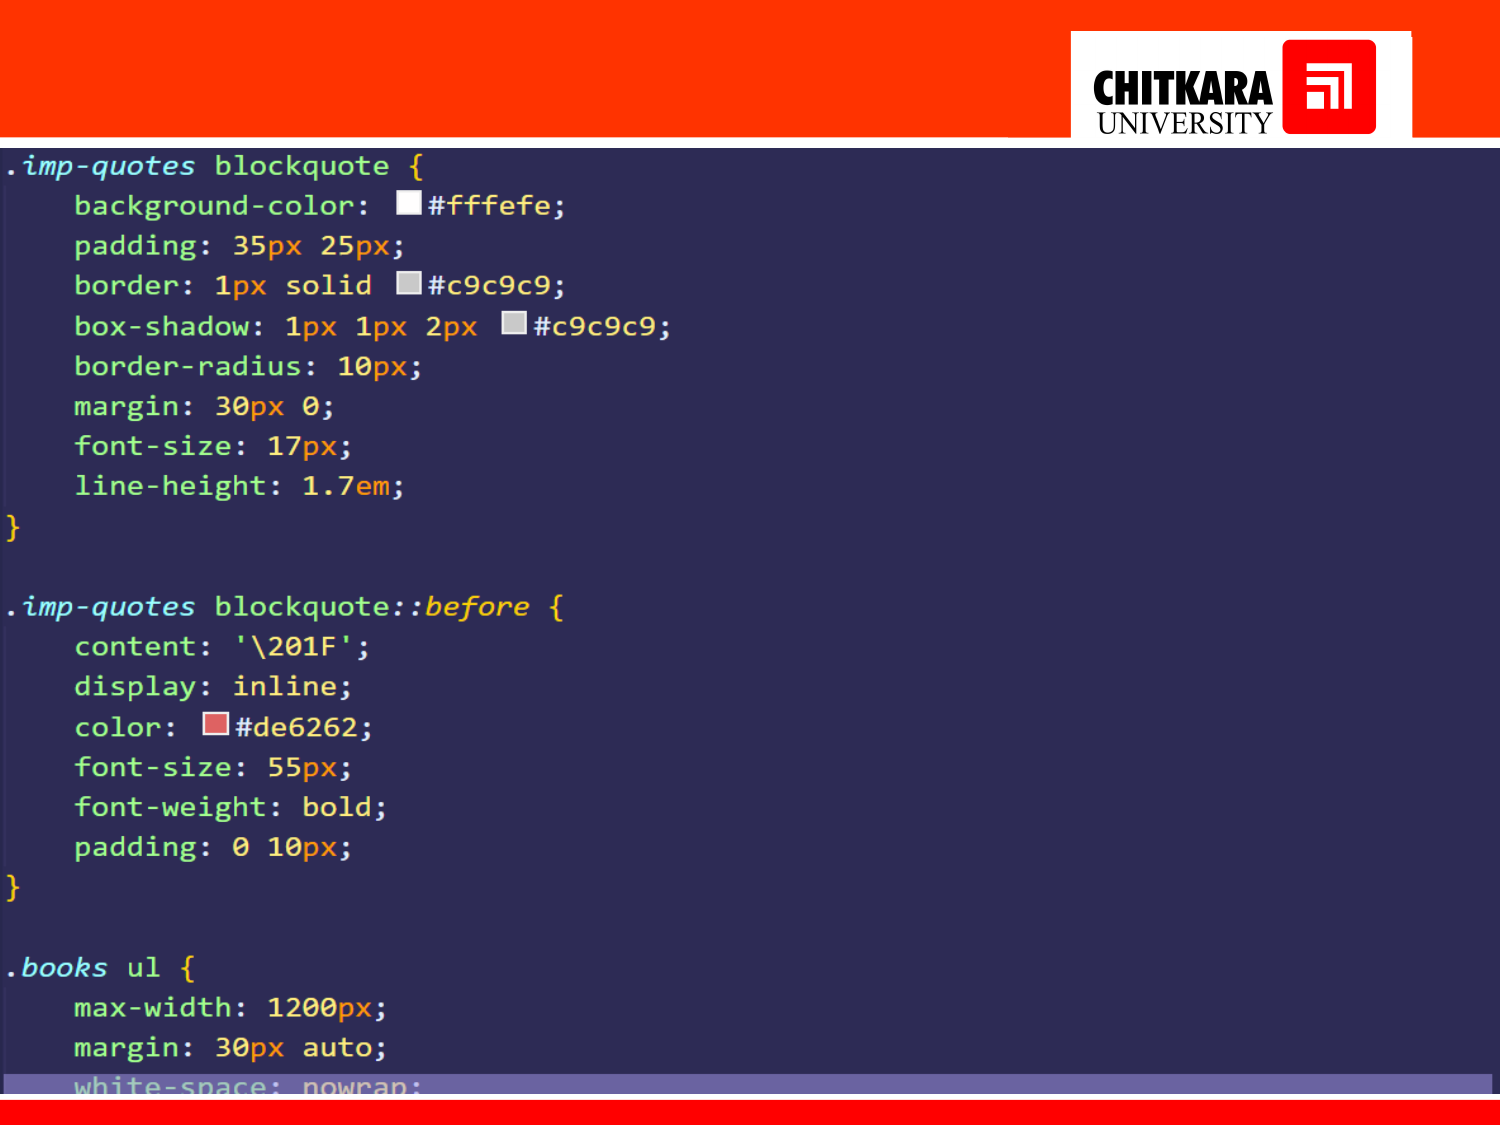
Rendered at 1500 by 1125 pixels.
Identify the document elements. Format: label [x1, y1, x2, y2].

picture [0, 148, 1500, 1095]
picture [1074, 37, 1391, 138]
